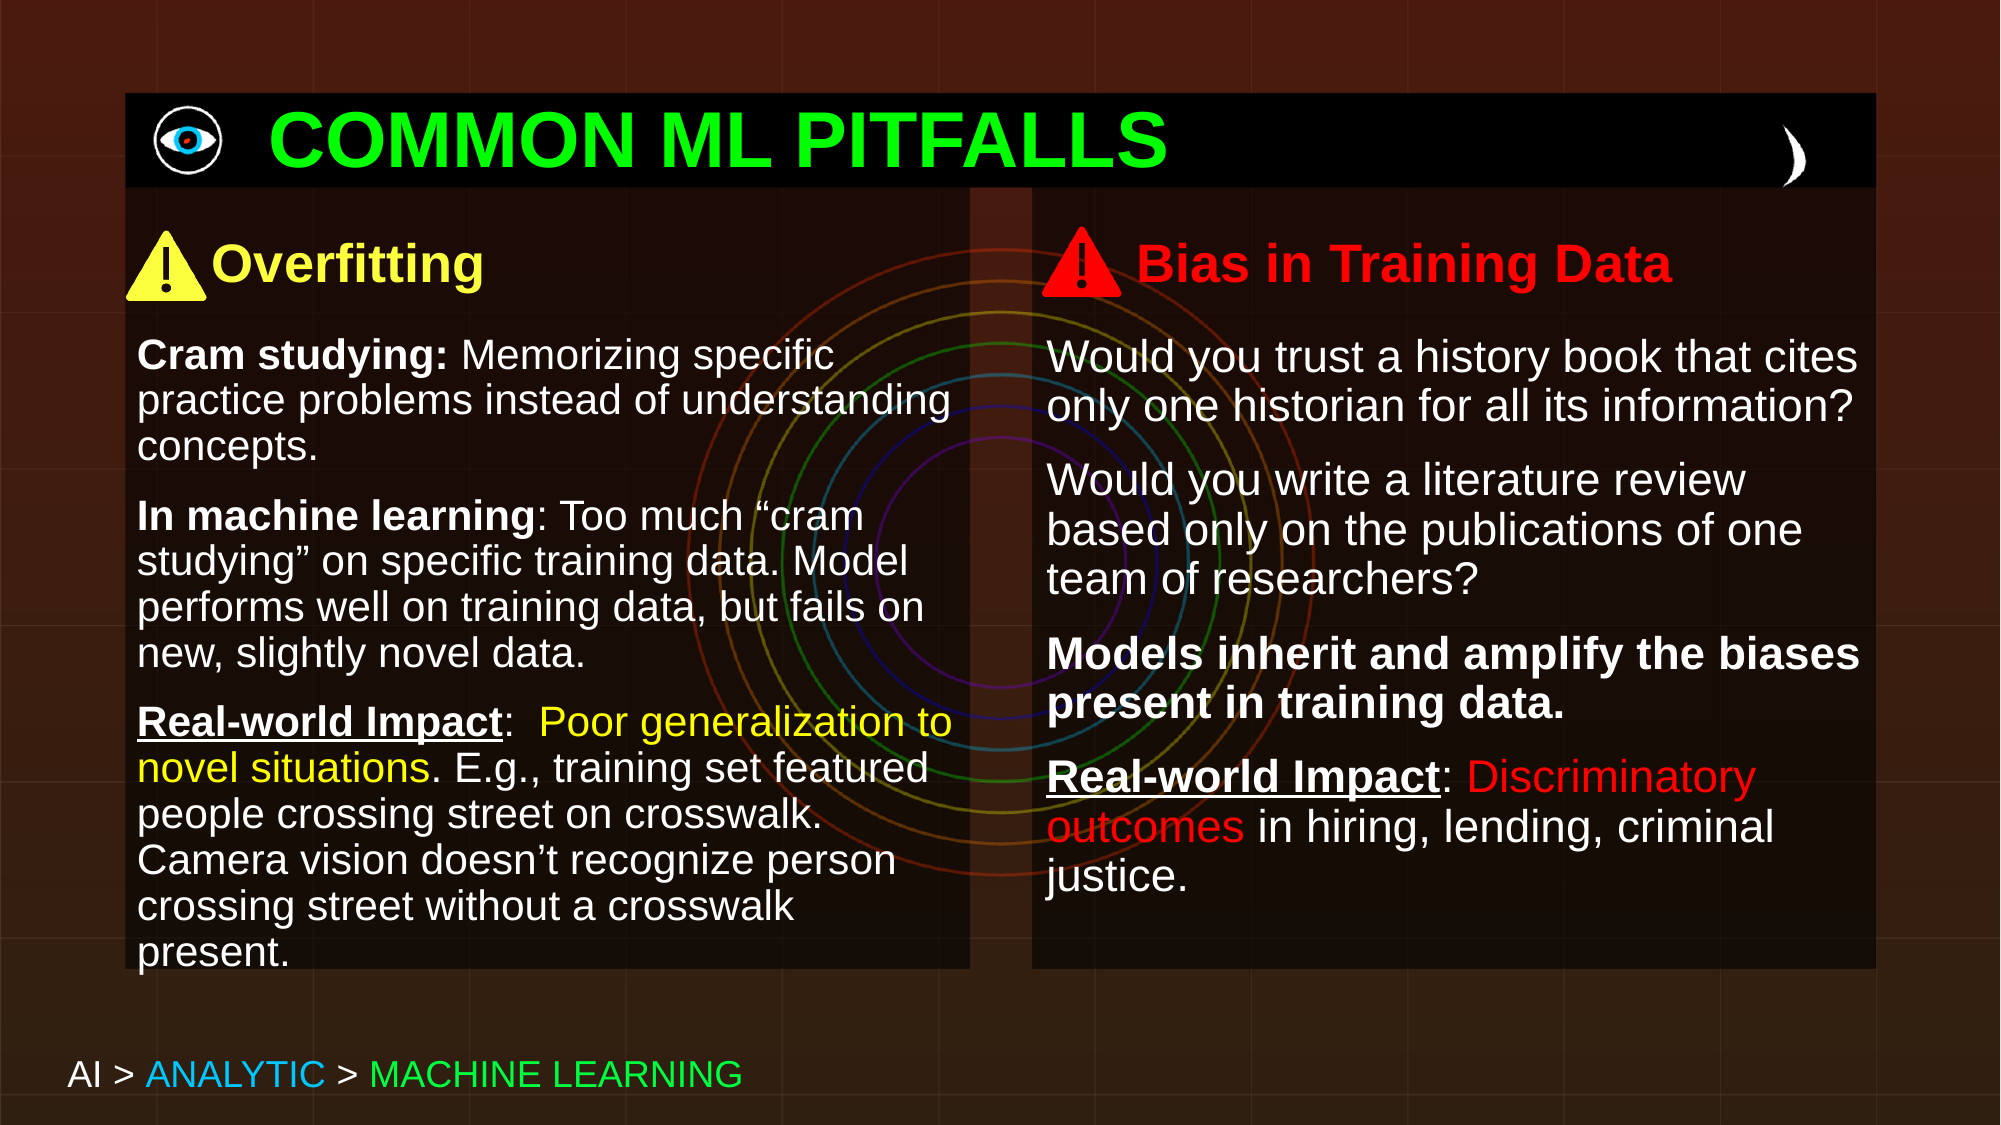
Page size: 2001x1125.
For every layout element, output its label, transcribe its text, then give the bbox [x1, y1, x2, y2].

picture [0, 0, 2001, 1125]
list Cram studying: Memorizing specific practice problems instead of understanding concepts. In machine learning: Too much “cram studying” on specific training data. Model performs well on training data, but fails on new, slightly novel data. Real-world Impact: Poor generalization to novel situations. E.g., training set featured people crossing street on crosswalk. Camera vision doesn’t recognize person crossing street without a crosswalk present. [121, 324, 974, 985]
list Would you trust a history book that cites only one historian for all its information? Would you write a literature review based only on the publications of one team of researchers? Models inherit and amplify the biases present in training data. Real-world Impact: Discriminatory outcomes in hiring, lending, criminal justice. [1031, 324, 1883, 985]
text_box AI > ANALYTIC > MACHINE LEARNING [0, 1041, 987, 1104]
list Overfitting [121, 228, 974, 324]
title COMMON ML PITFALLS [253, 86, 1761, 199]
list Bias in Training Data [1031, 228, 1883, 324]
